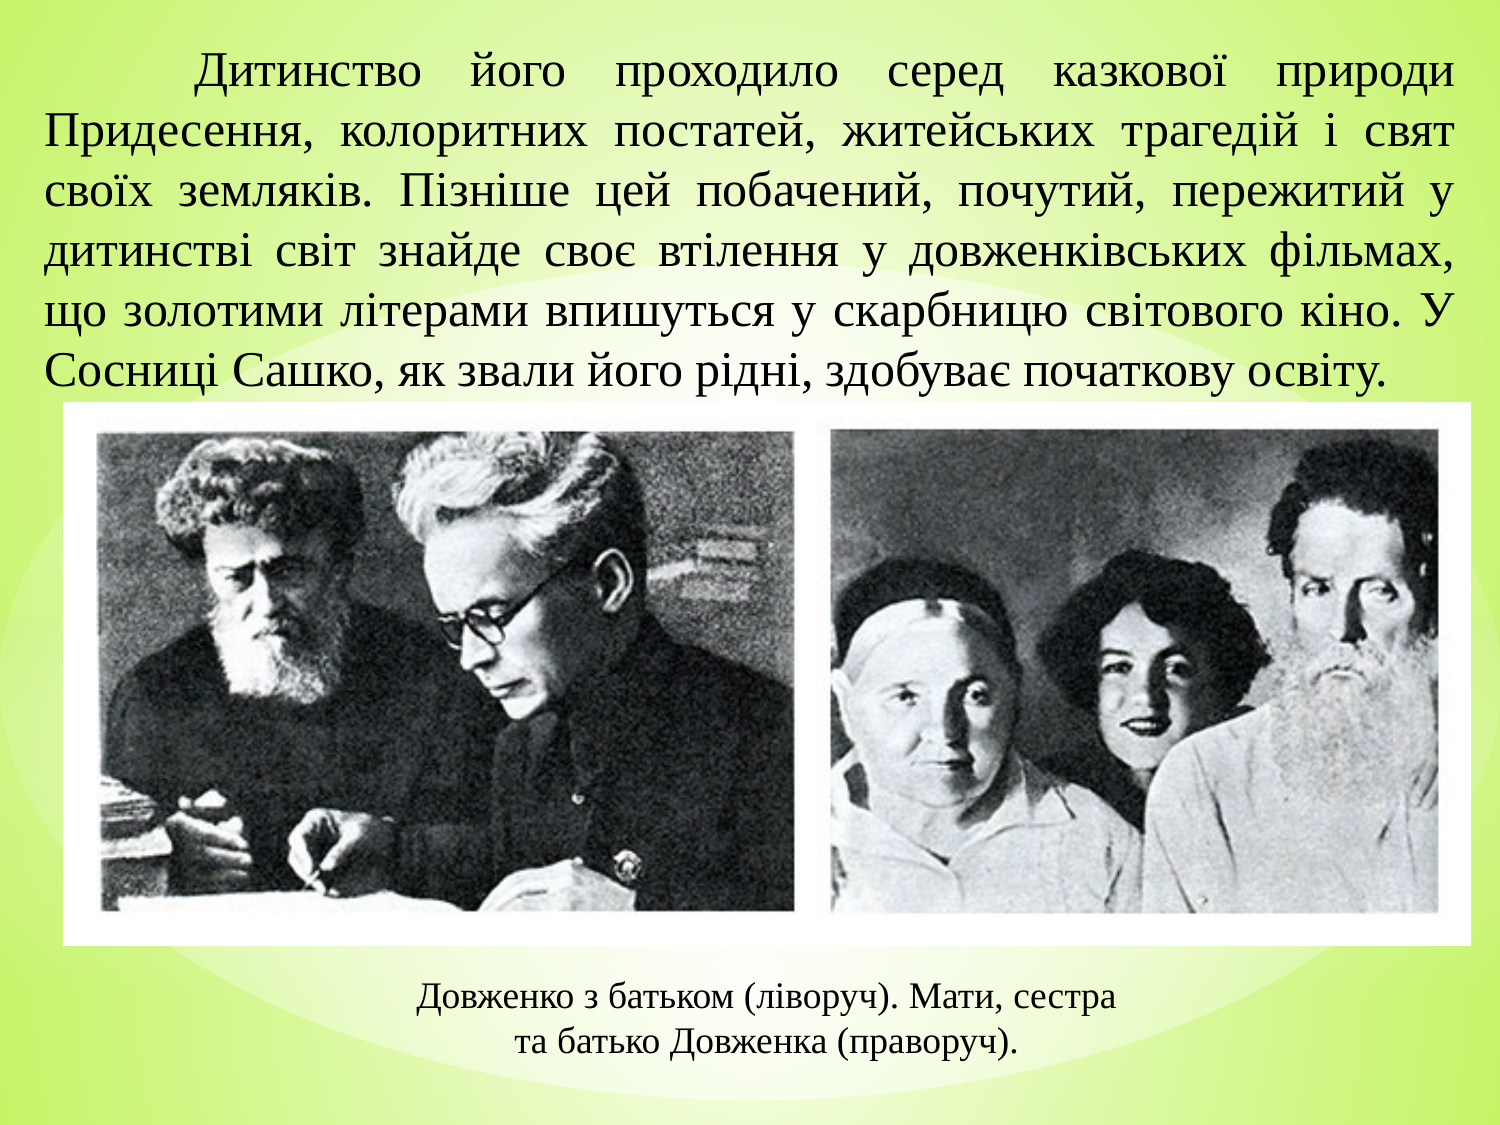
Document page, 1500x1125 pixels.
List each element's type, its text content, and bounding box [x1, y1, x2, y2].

text_box Довженко з батьком (ліворуч). Мати, сестра та батько Довженка (праворуч). [391, 964, 1142, 1069]
text_box Дитинство його проходило серед казкової природи Придесення, колоритних постатей, житейських трагедій і свят своїх земляків. Пізніше цей побачений, почутий, пережитий у дитинстві світ знайде своє втілення у довженківських фільмах, що золотими літерами впишуться у скарбницю світового кіно. У Сосниці Сашко, як звали його рідні, здобуває початкову освіту. [29, 28, 1471, 404]
picture [62, 402, 1471, 947]
